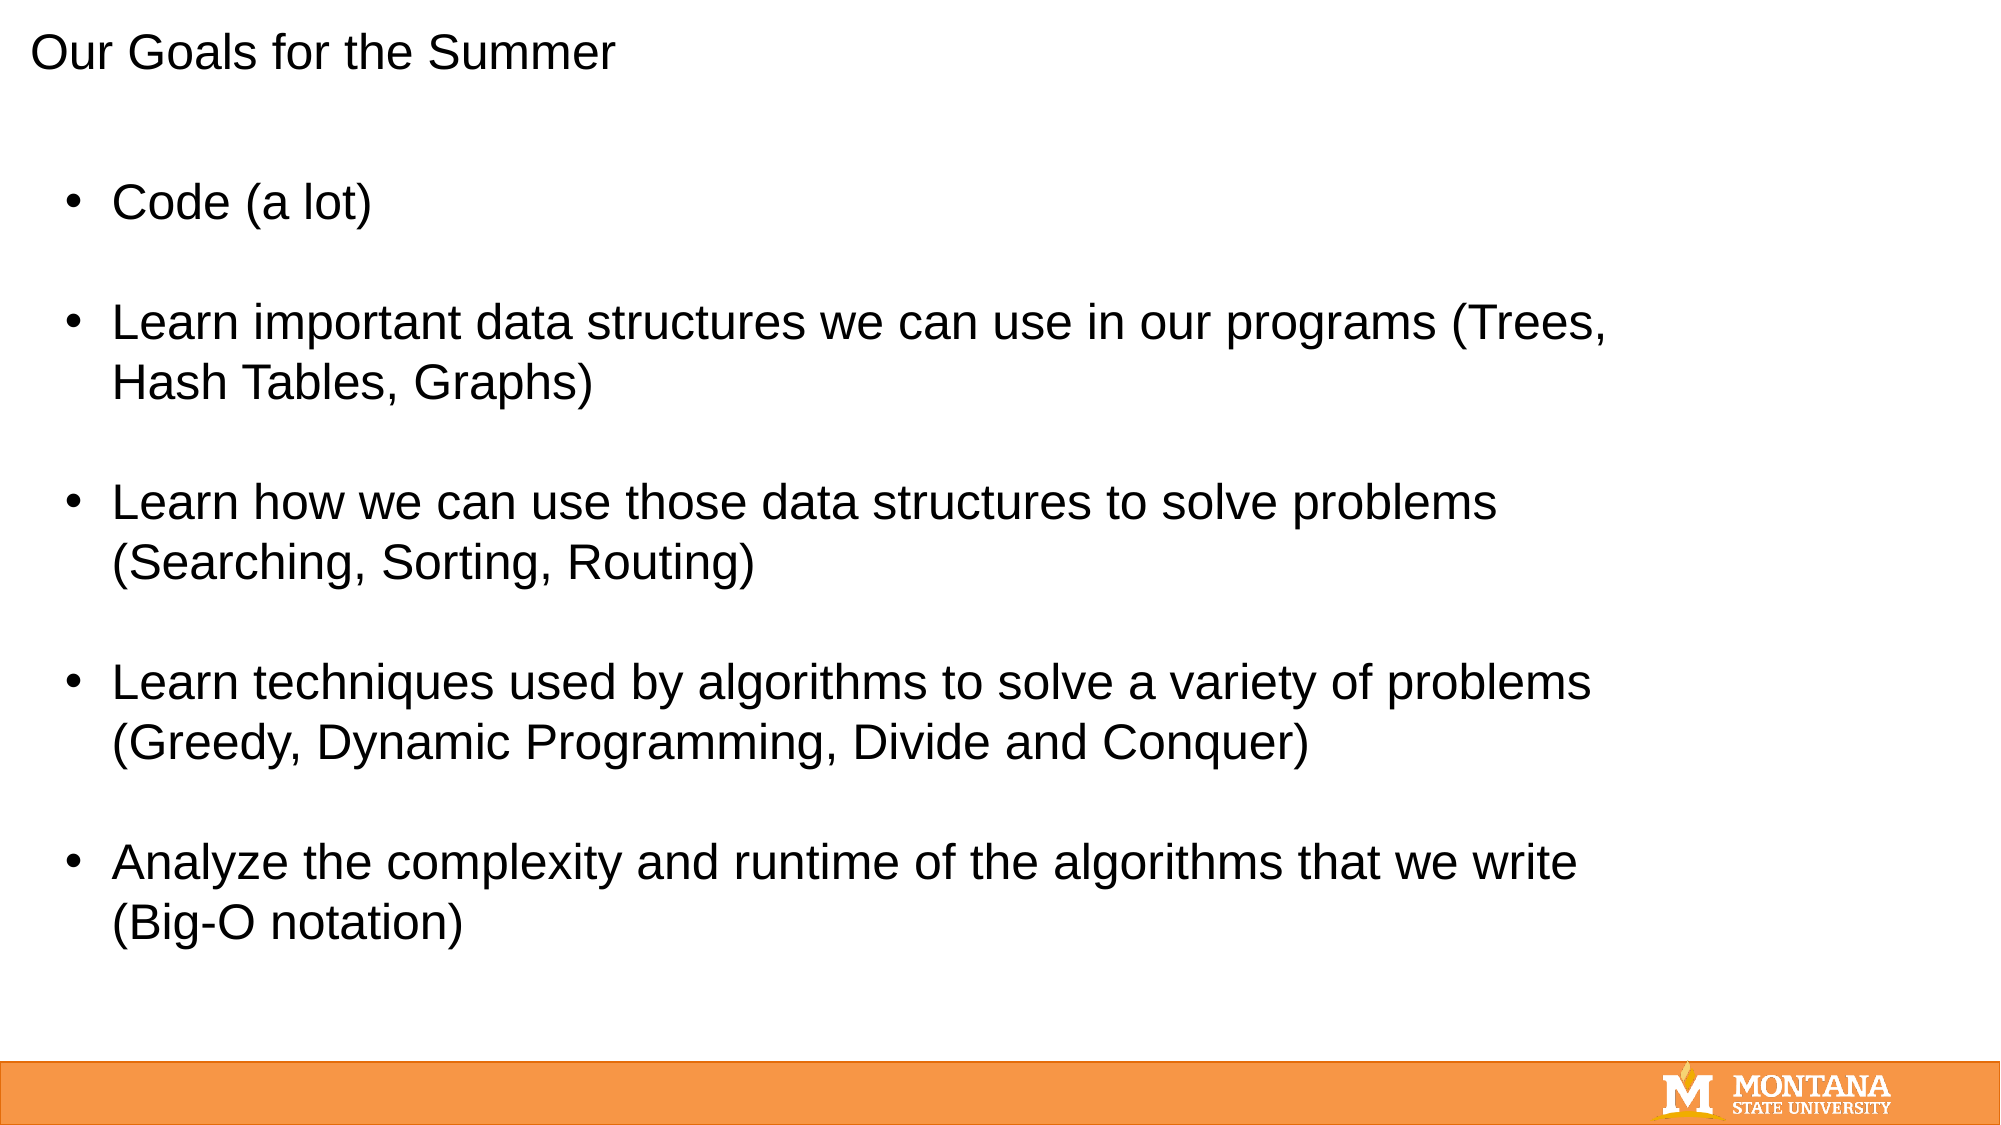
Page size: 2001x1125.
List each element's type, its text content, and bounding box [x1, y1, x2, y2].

picture [1649, 1060, 1892, 1122]
text_box Code (a lot) Learn important data structures we can use in our programs (Trees, Hash Tables, Graphs) Learn how we can use those data structures to solve problems (Searching, Sorting, Routing) Learn techniques used by algorithms to solve a variety of problems (Greedy, Dynamic Programming, Divide and Conquer) Analyze the complexity and runtime of the algorithms that we write (Big-O notation) [49, 162, 1626, 958]
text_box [1892, 1060, 2000, 1125]
text_box Our Goals for the Summer [15, 12, 632, 88]
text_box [0, 1060, 1647, 1125]
